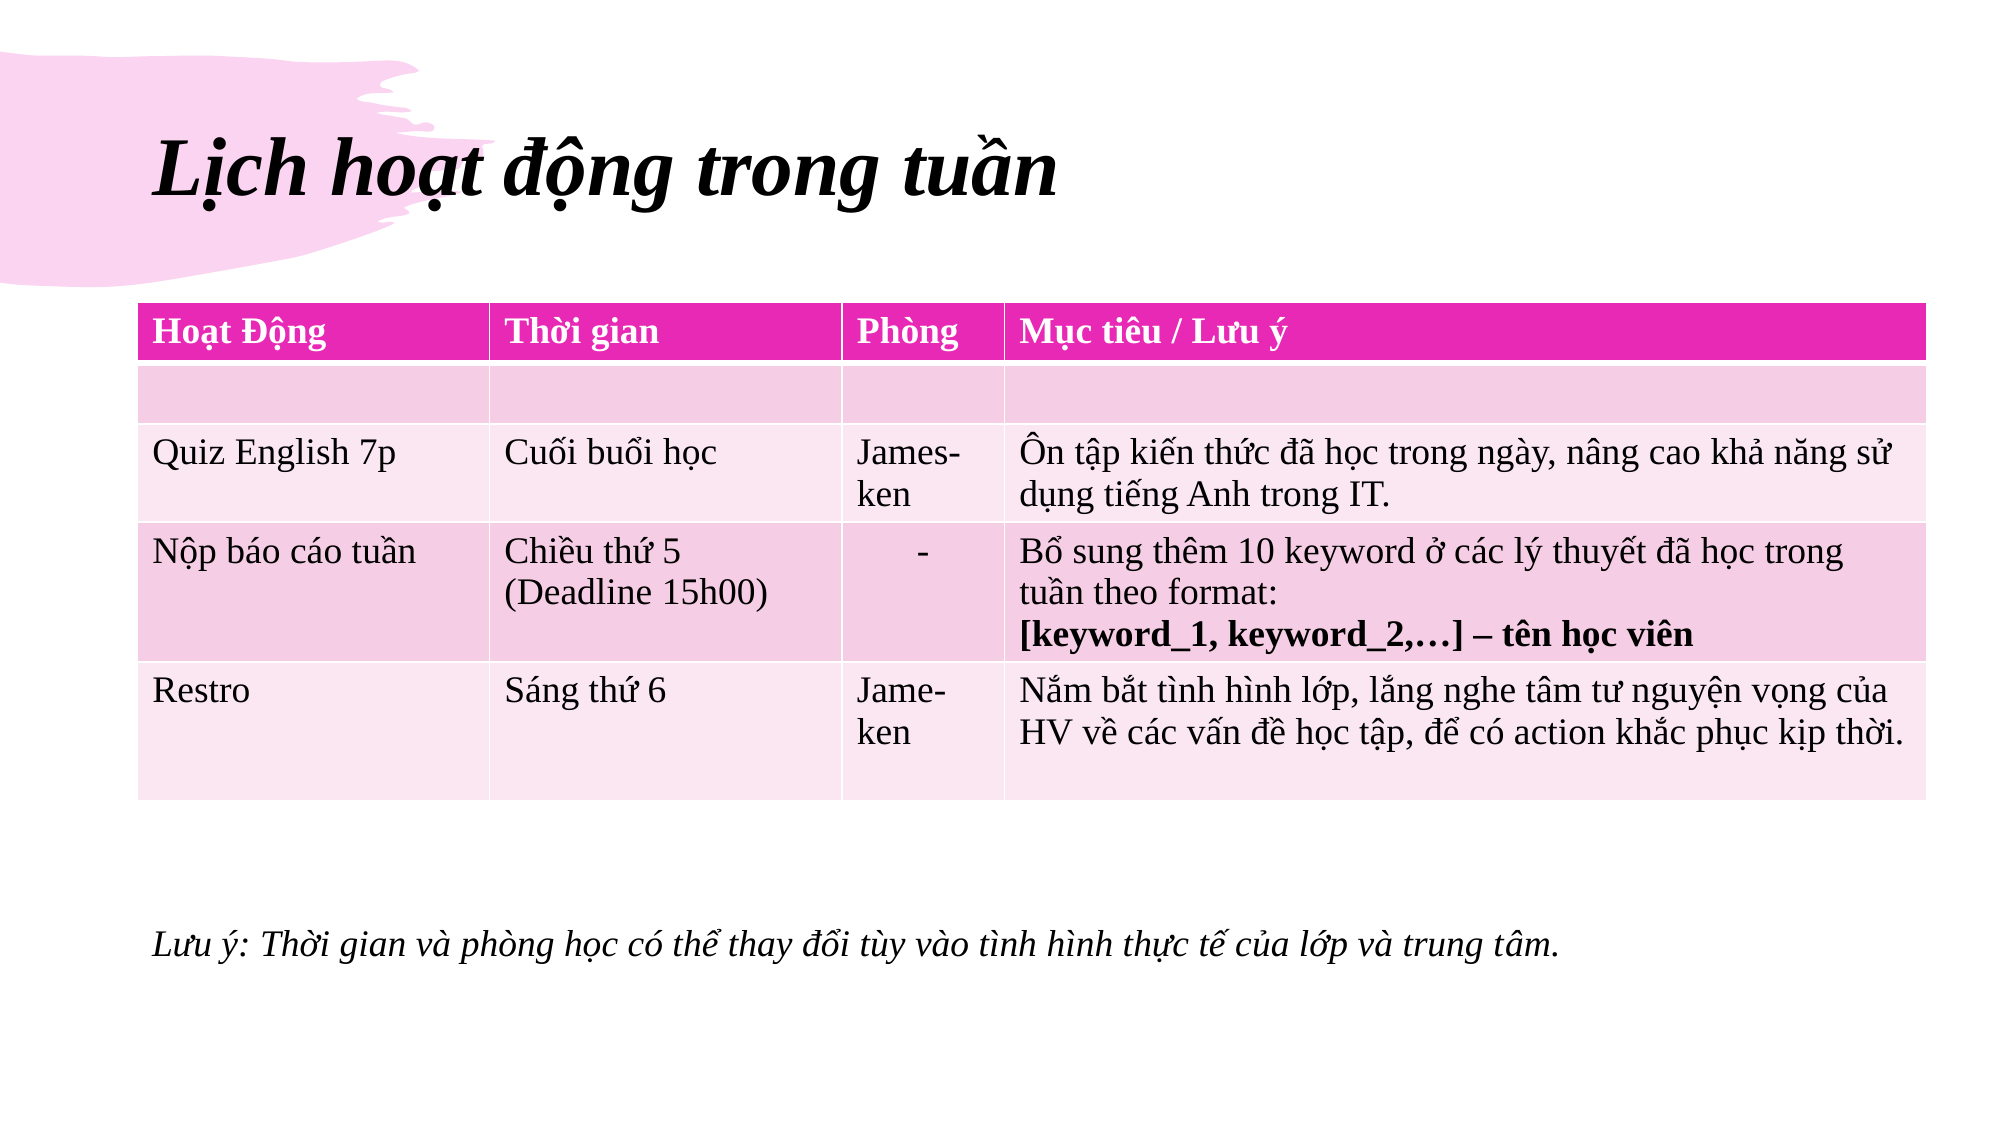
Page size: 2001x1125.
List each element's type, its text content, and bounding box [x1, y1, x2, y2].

table_cell [490, 366, 841, 423]
table_cell Nắm bắt tình hình lớp, lắng nghe tâm tư nguyện vọng của HV về các vấn đề học tập, để có action khắc phục kịp thời. [1005, 663, 1926, 800]
table_header Hoạt Động [138, 303, 489, 360]
table_cell Cuối buổi học [490, 425, 841, 521]
table_cell Ôn tập kiến thức đã học trong ngày, nâng cao khả năng sử dụng tiếng Anh trong IT. [1005, 425, 1926, 521]
table_header Thời gian [490, 303, 841, 360]
table_cell [1005, 366, 1926, 423]
table_cell Jame-ken [843, 663, 1004, 800]
text_box Lưu ý: Thời gian và phòng học có thể thay đổi tùy vào tình hình thực tế của lớp và trung tâm. [137, 912, 1839, 972]
title Lịch hoạt động trong tuần [137, 59, 1863, 278]
table_cell James-ken [843, 425, 1004, 521]
table_cell Quiz English 7p [138, 425, 489, 521]
table_cell Restro [138, 663, 489, 800]
table_header Phòng [843, 303, 1004, 360]
table_header Mục tiêu / Lưu ý [1005, 303, 1926, 360]
table_cell Nộp báo cáo tuần [138, 523, 489, 661]
table_cell [138, 366, 489, 423]
table_cell Sáng thứ 6 [490, 663, 841, 800]
table_cell [843, 366, 1004, 423]
table_cell Bổ sung thêm 10 keyword ở các lý thuyết đã học trong tuần theo format: [keyword_1, keyword_2,…] – tên học viên [1005, 523, 1926, 661]
table_cell - [843, 523, 1004, 661]
table_cell Chiều thứ 5 (Deadline 15h00) [490, 523, 841, 661]
